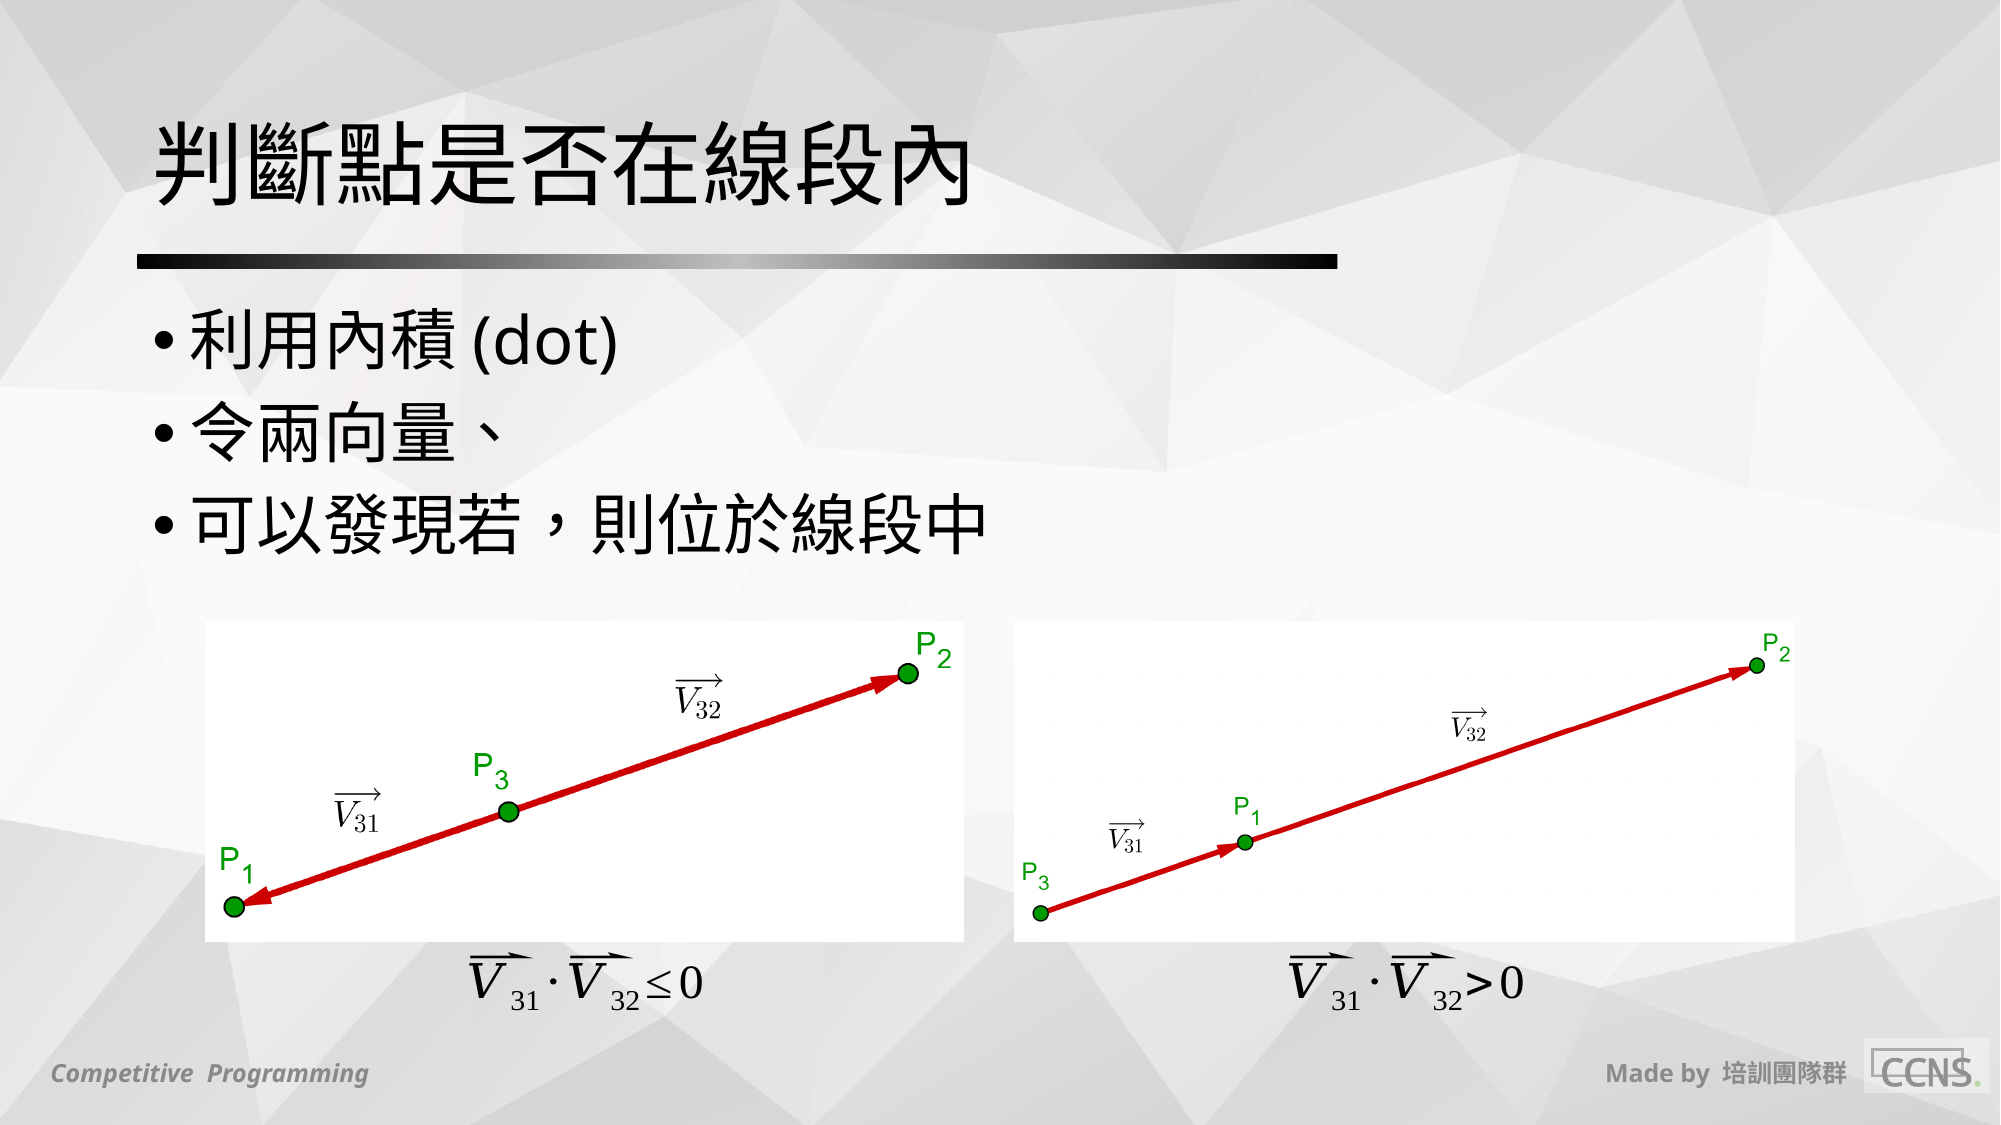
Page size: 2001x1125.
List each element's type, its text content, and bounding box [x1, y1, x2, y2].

picture [0, 0, 2000, 1125]
title 判斷點是否在線段內 [137, 59, 1863, 278]
